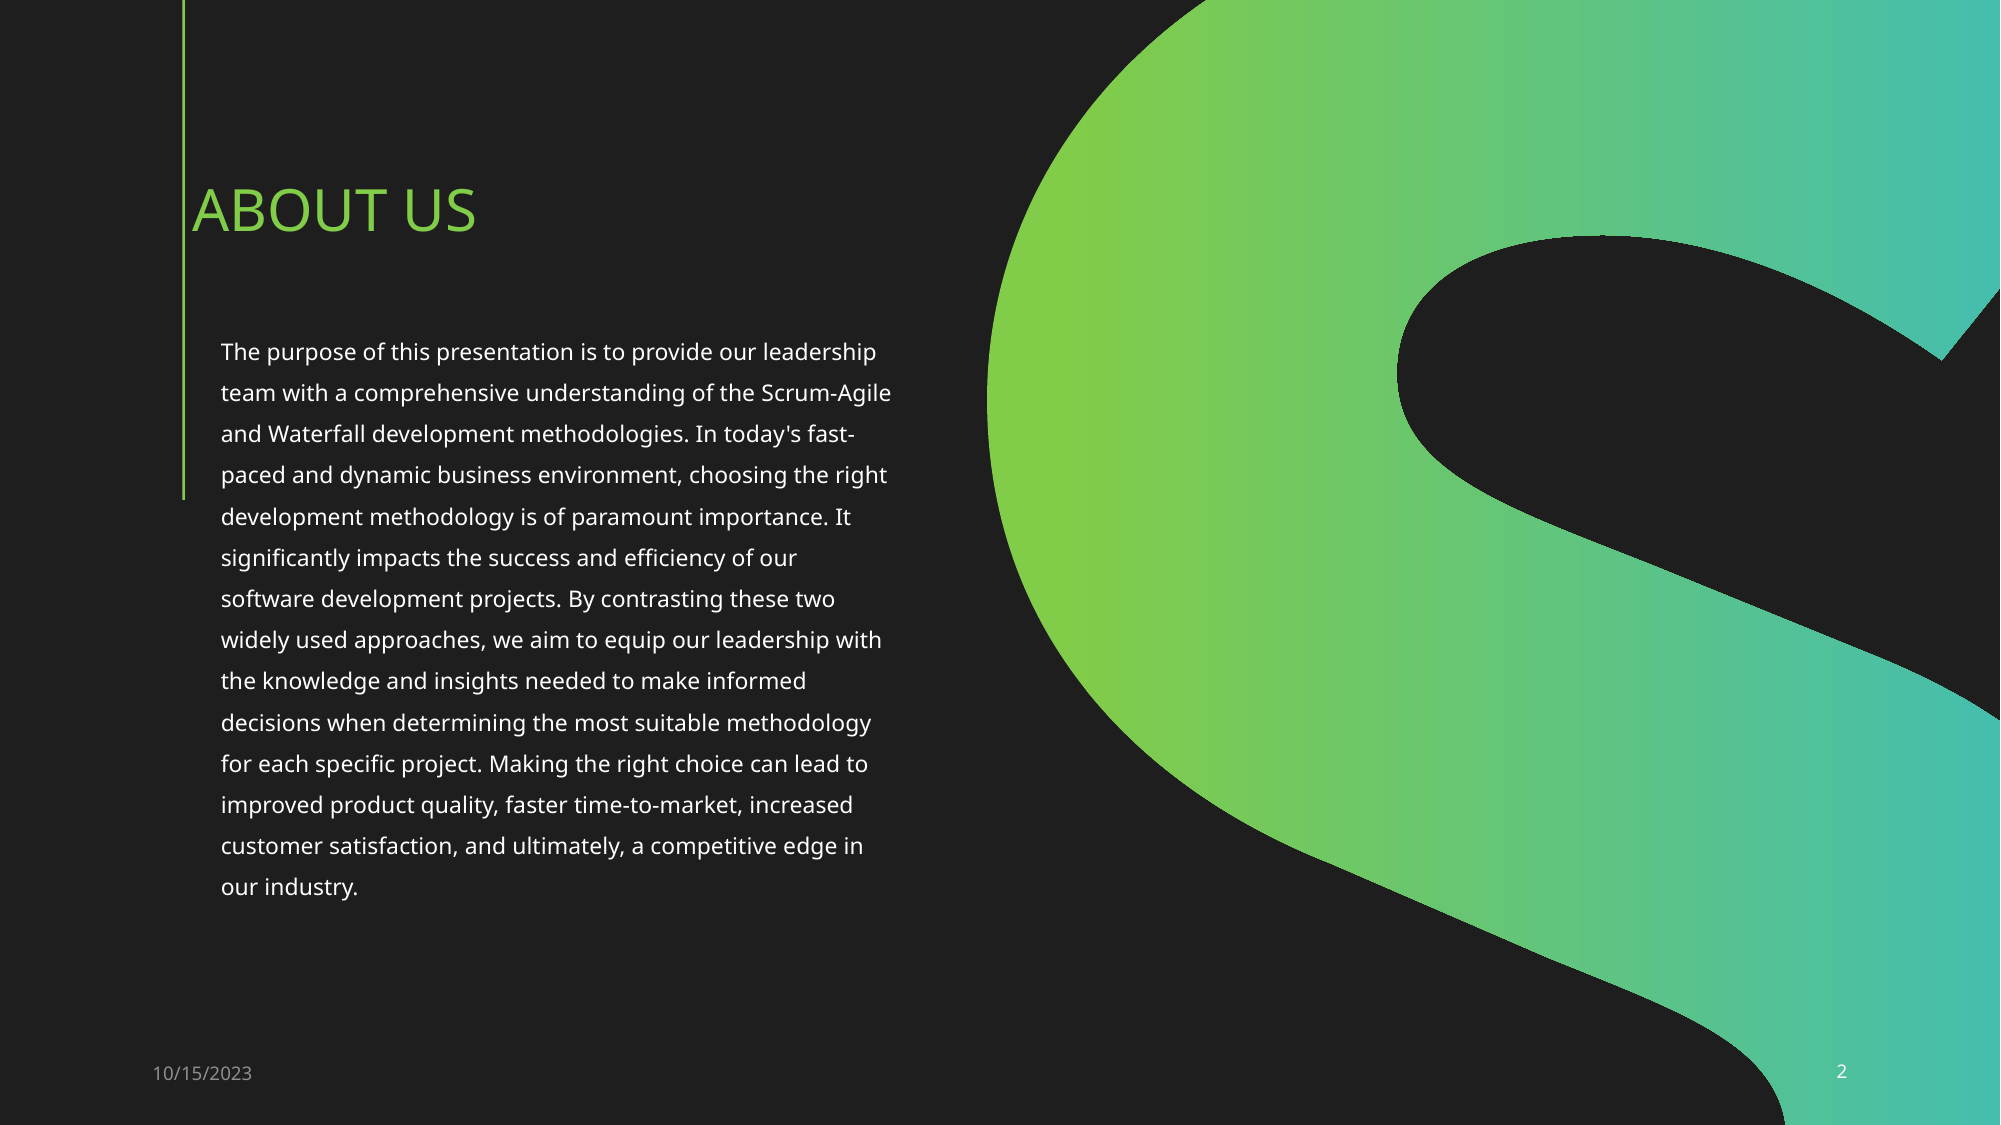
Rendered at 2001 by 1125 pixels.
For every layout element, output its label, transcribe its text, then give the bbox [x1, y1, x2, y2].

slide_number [137, 1042, 588, 1103]
slide_number 2 [1412, 1042, 1863, 1103]
list The purpose of this presentation is to provide our leadership team with a comprehensive understanding of the Scrum-Agile and Waterfall development methodologies. In today's fast-paced and dynamic business environment, choosing the right development methodology is of paramount importance. It significantly impacts the success and efficiency of our software development projects. By contrasting these two widely used approaches, we aim to equip our leadership with the knowledge and insights needed to make informed decisions when determining the most suitable methodology for each specific project. Making the right choice can lead to improved product quality, faster time-to-market, increased customer satisfaction, and ultimately, a competitive edge in our industry. [220, 316, 911, 612]
title About us [192, 173, 882, 296]
